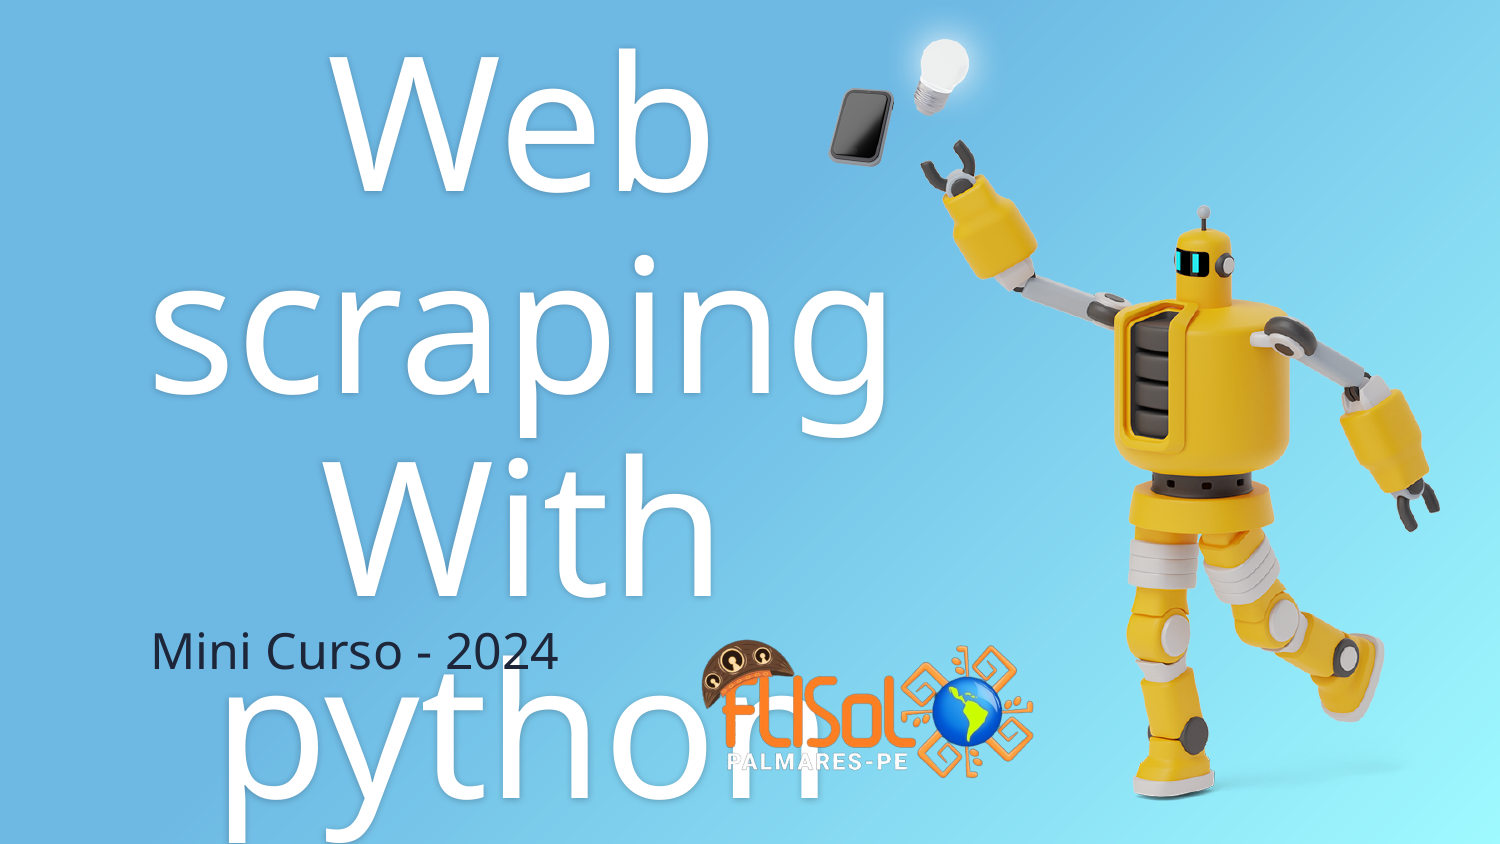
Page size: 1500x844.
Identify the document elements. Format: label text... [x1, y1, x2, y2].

subtitle Mini Curso - 2024 [150, 610, 613, 674]
picture [828, 0, 1008, 167]
picture [614, 138, 1440, 844]
title Web scraping With python [94, 178, 915, 691]
